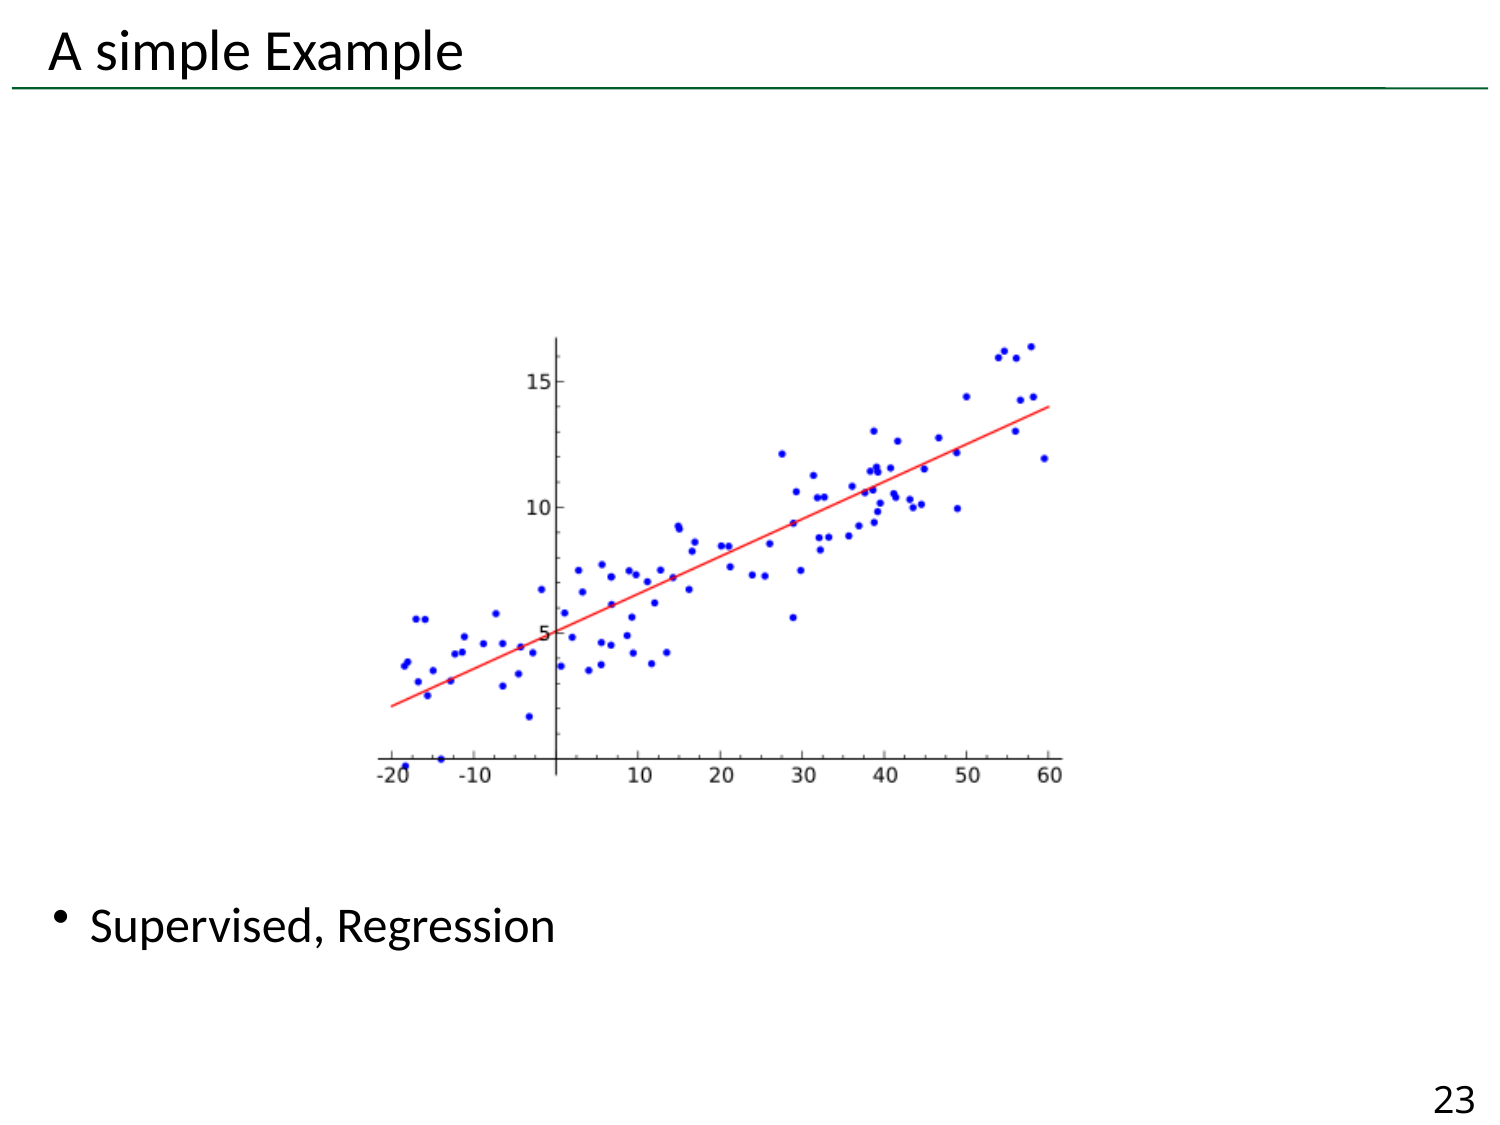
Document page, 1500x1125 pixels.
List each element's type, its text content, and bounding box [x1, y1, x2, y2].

list Supervised, Regression [52, 192, 1448, 1045]
slide_number 23 [1376, 1092, 1477, 1111]
picture [362, 324, 1076, 796]
title A simple Example [48, 19, 1477, 83]
